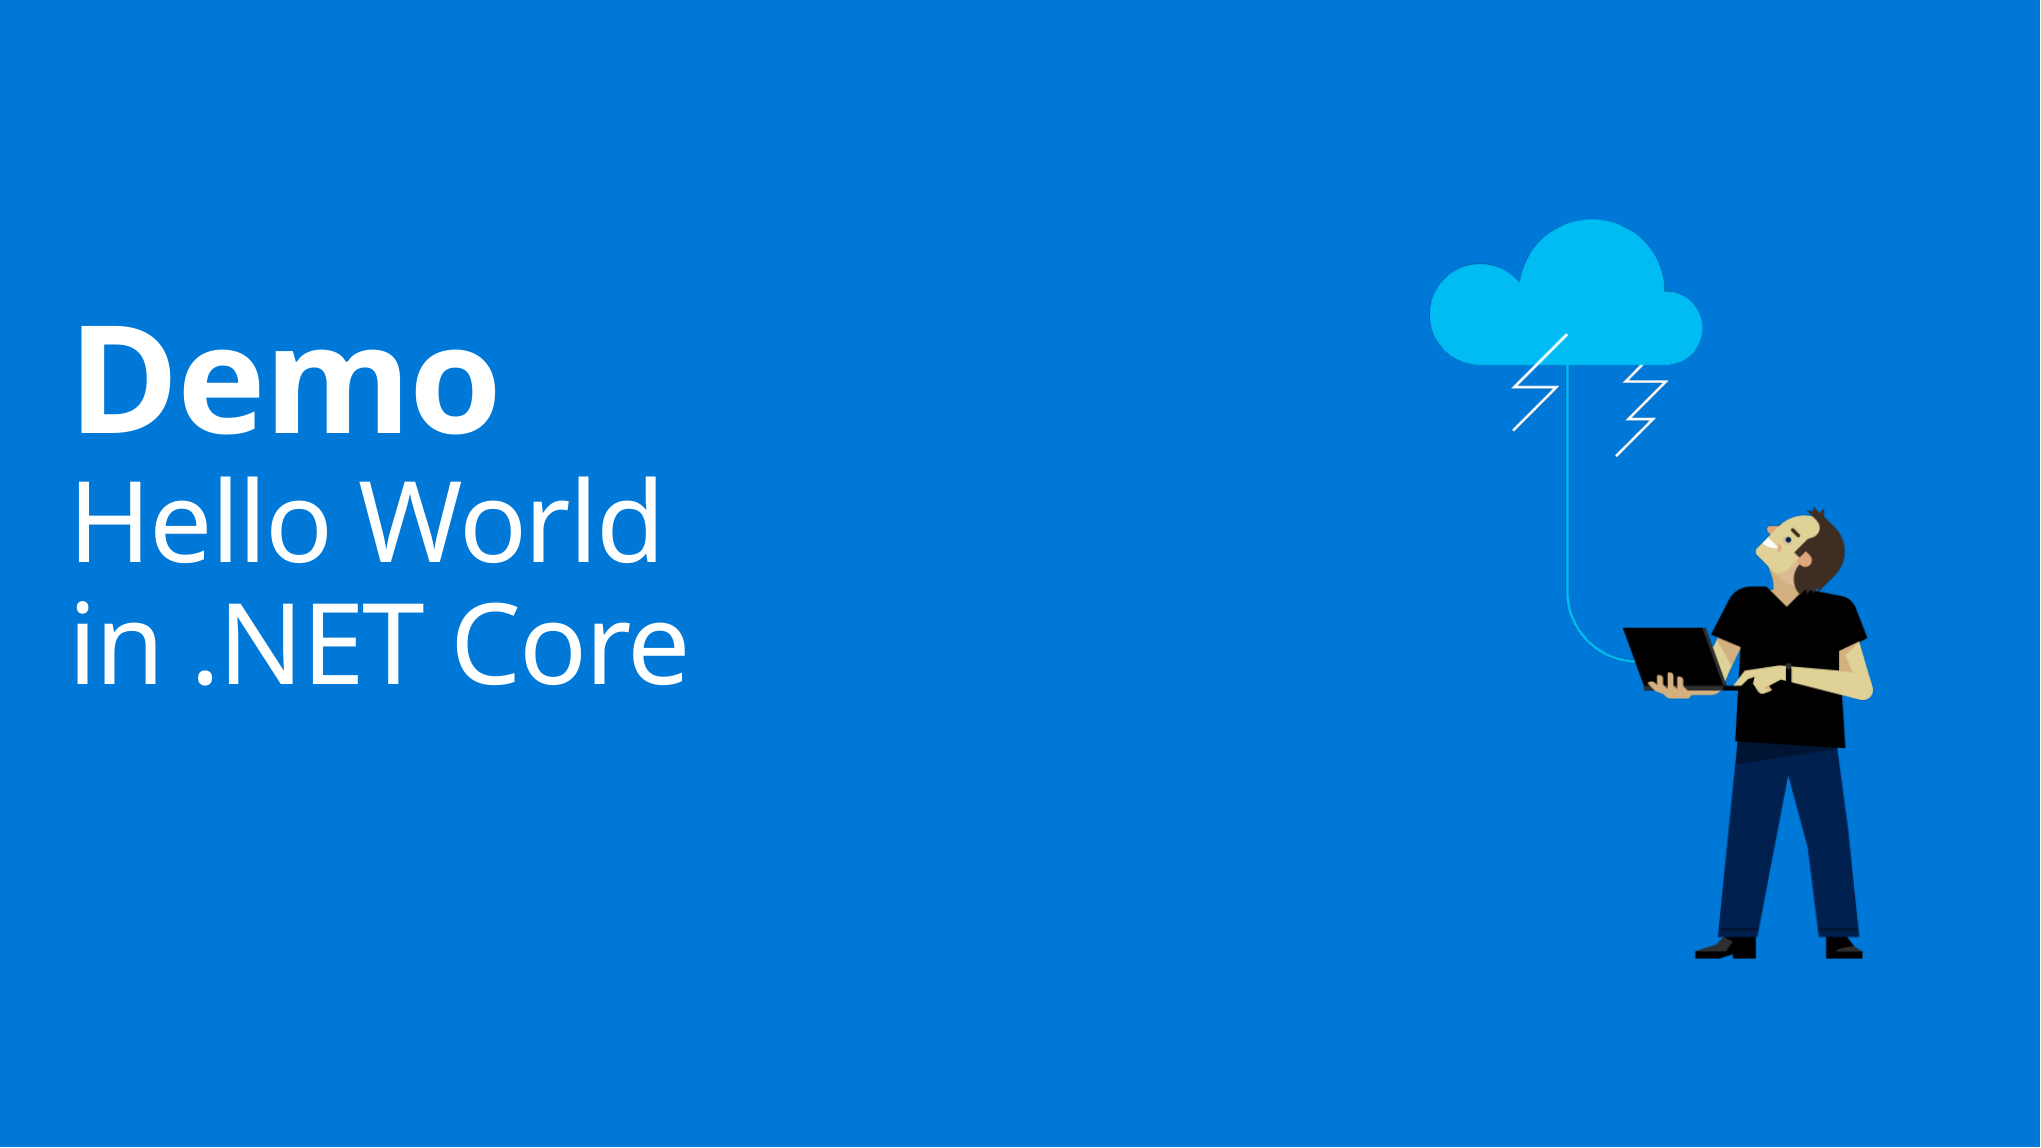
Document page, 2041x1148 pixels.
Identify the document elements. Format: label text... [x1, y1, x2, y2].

title Demo Hello World in .NET Core [45, 288, 1366, 589]
picture [1350, 153, 2022, 994]
